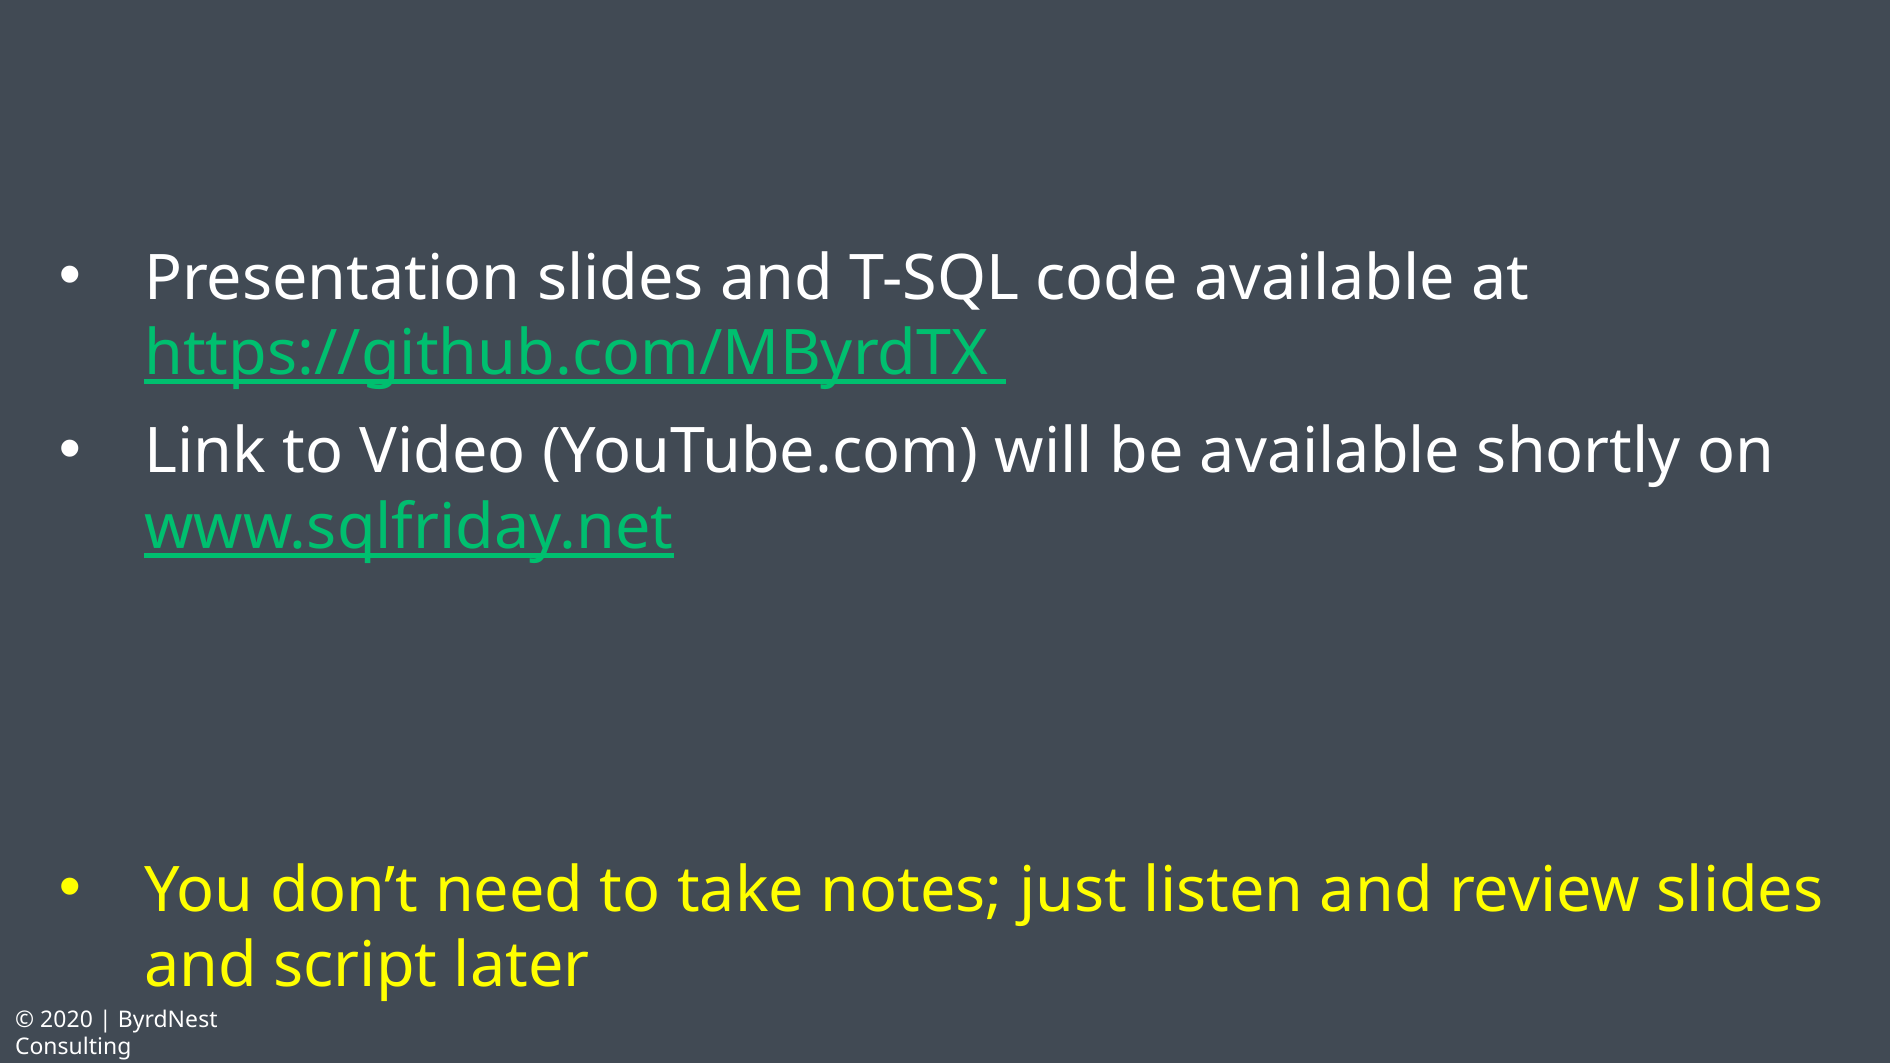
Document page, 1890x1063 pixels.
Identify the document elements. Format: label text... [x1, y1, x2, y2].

text_box © 2020 | ByrdNest Consulting [0, 1001, 337, 1062]
list Presentation slides and T-SQL code available at https://github.com/MByrdTX Link to Video (YouTube.com) will be available shortly on www.sqlfriday.net You don’t need to take notes; just listen and review slides and script later [59, 236, 1831, 1004]
